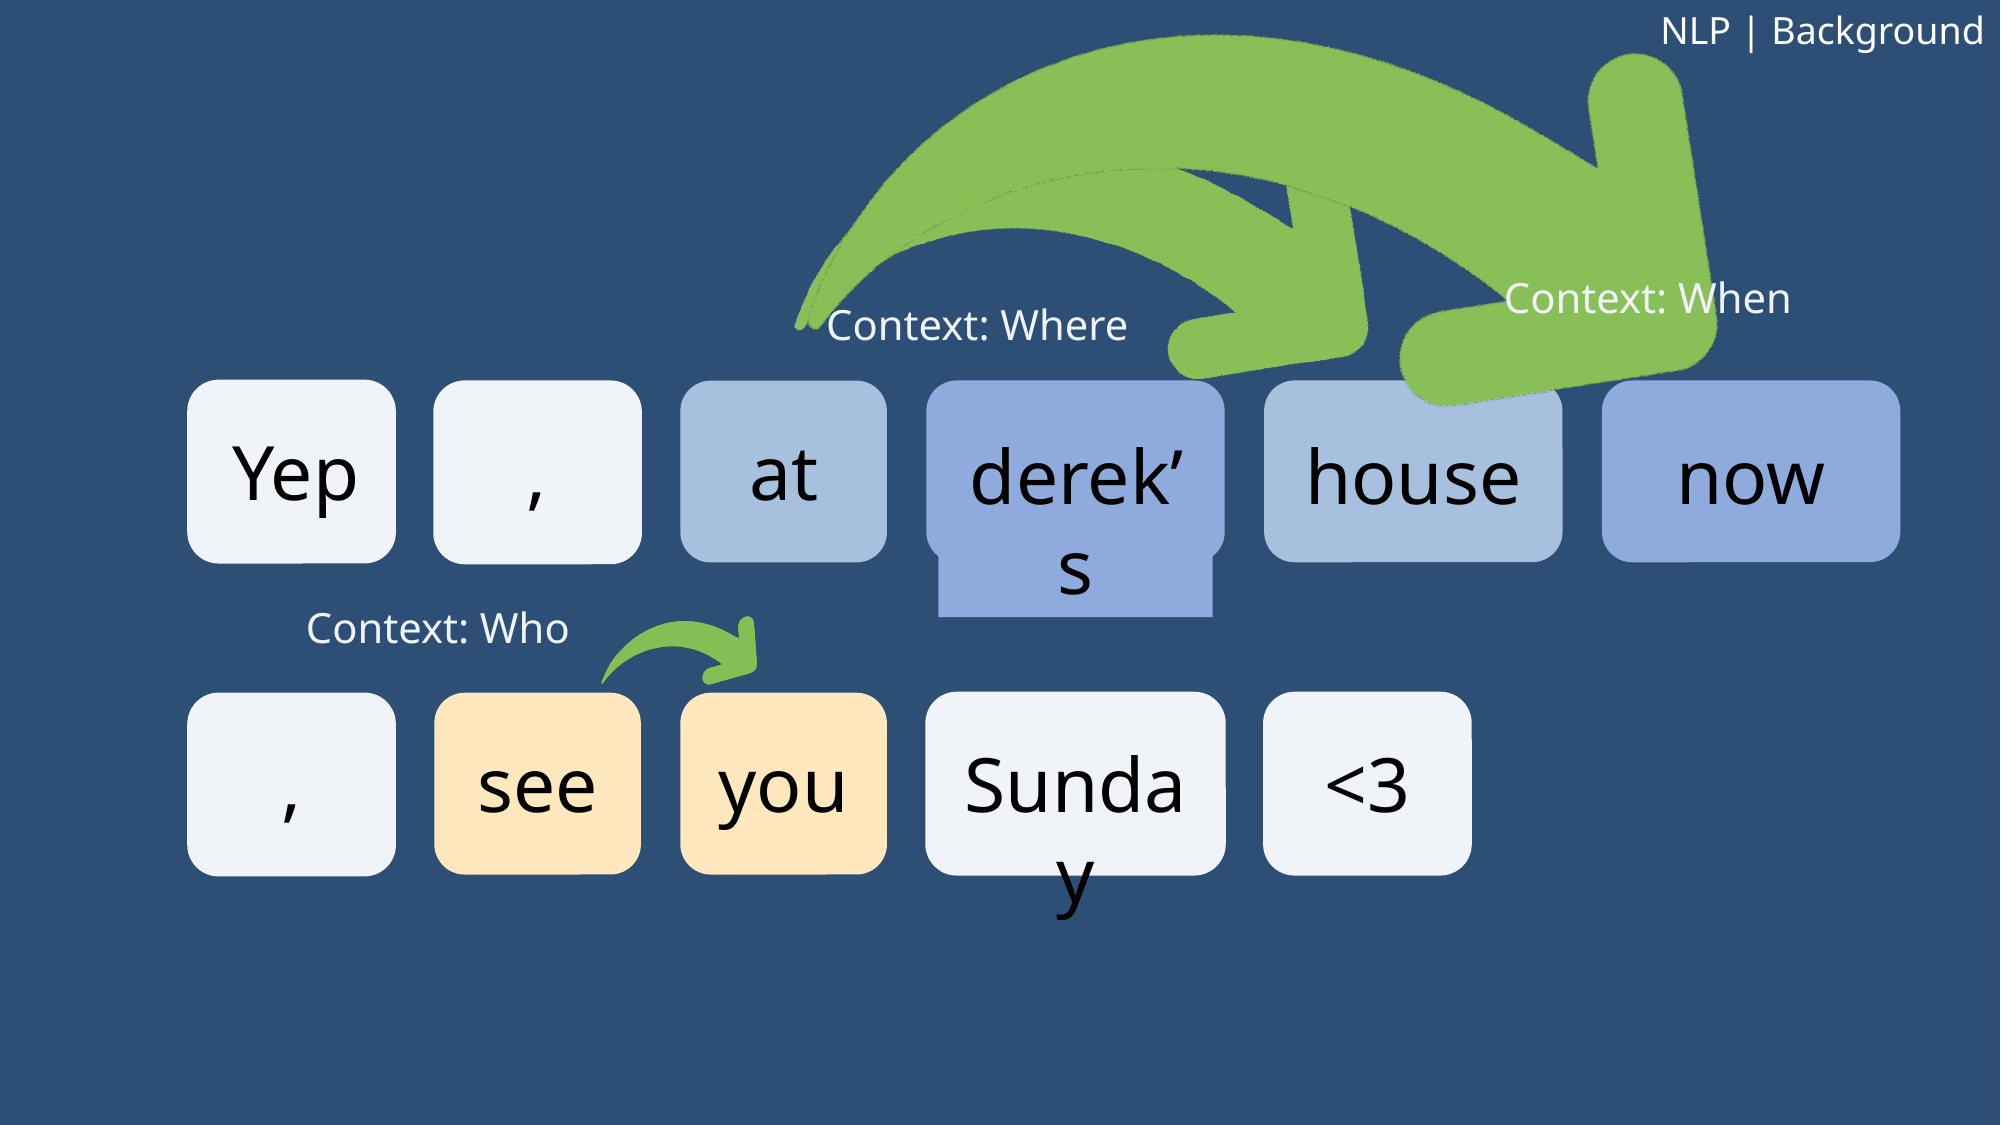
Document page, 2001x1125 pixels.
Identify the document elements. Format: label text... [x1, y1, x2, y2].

text_box Context: When [1694, 264, 1903, 330]
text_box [680, 692, 887, 875]
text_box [680, 380, 887, 563]
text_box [434, 692, 641, 875]
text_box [926, 692, 1225, 875]
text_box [188, 693, 395, 876]
text_box NLP | Background [1694, 0, 2000, 60]
text_box Yep [217, 418, 376, 524]
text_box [1694, 380, 1901, 563]
picture [774, 0, 1846, 692]
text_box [434, 381, 641, 564]
text_box [187, 379, 396, 564]
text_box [1264, 692, 1471, 875]
text_box Context: Who [291, 594, 705, 659]
picture [596, 563, 780, 744]
